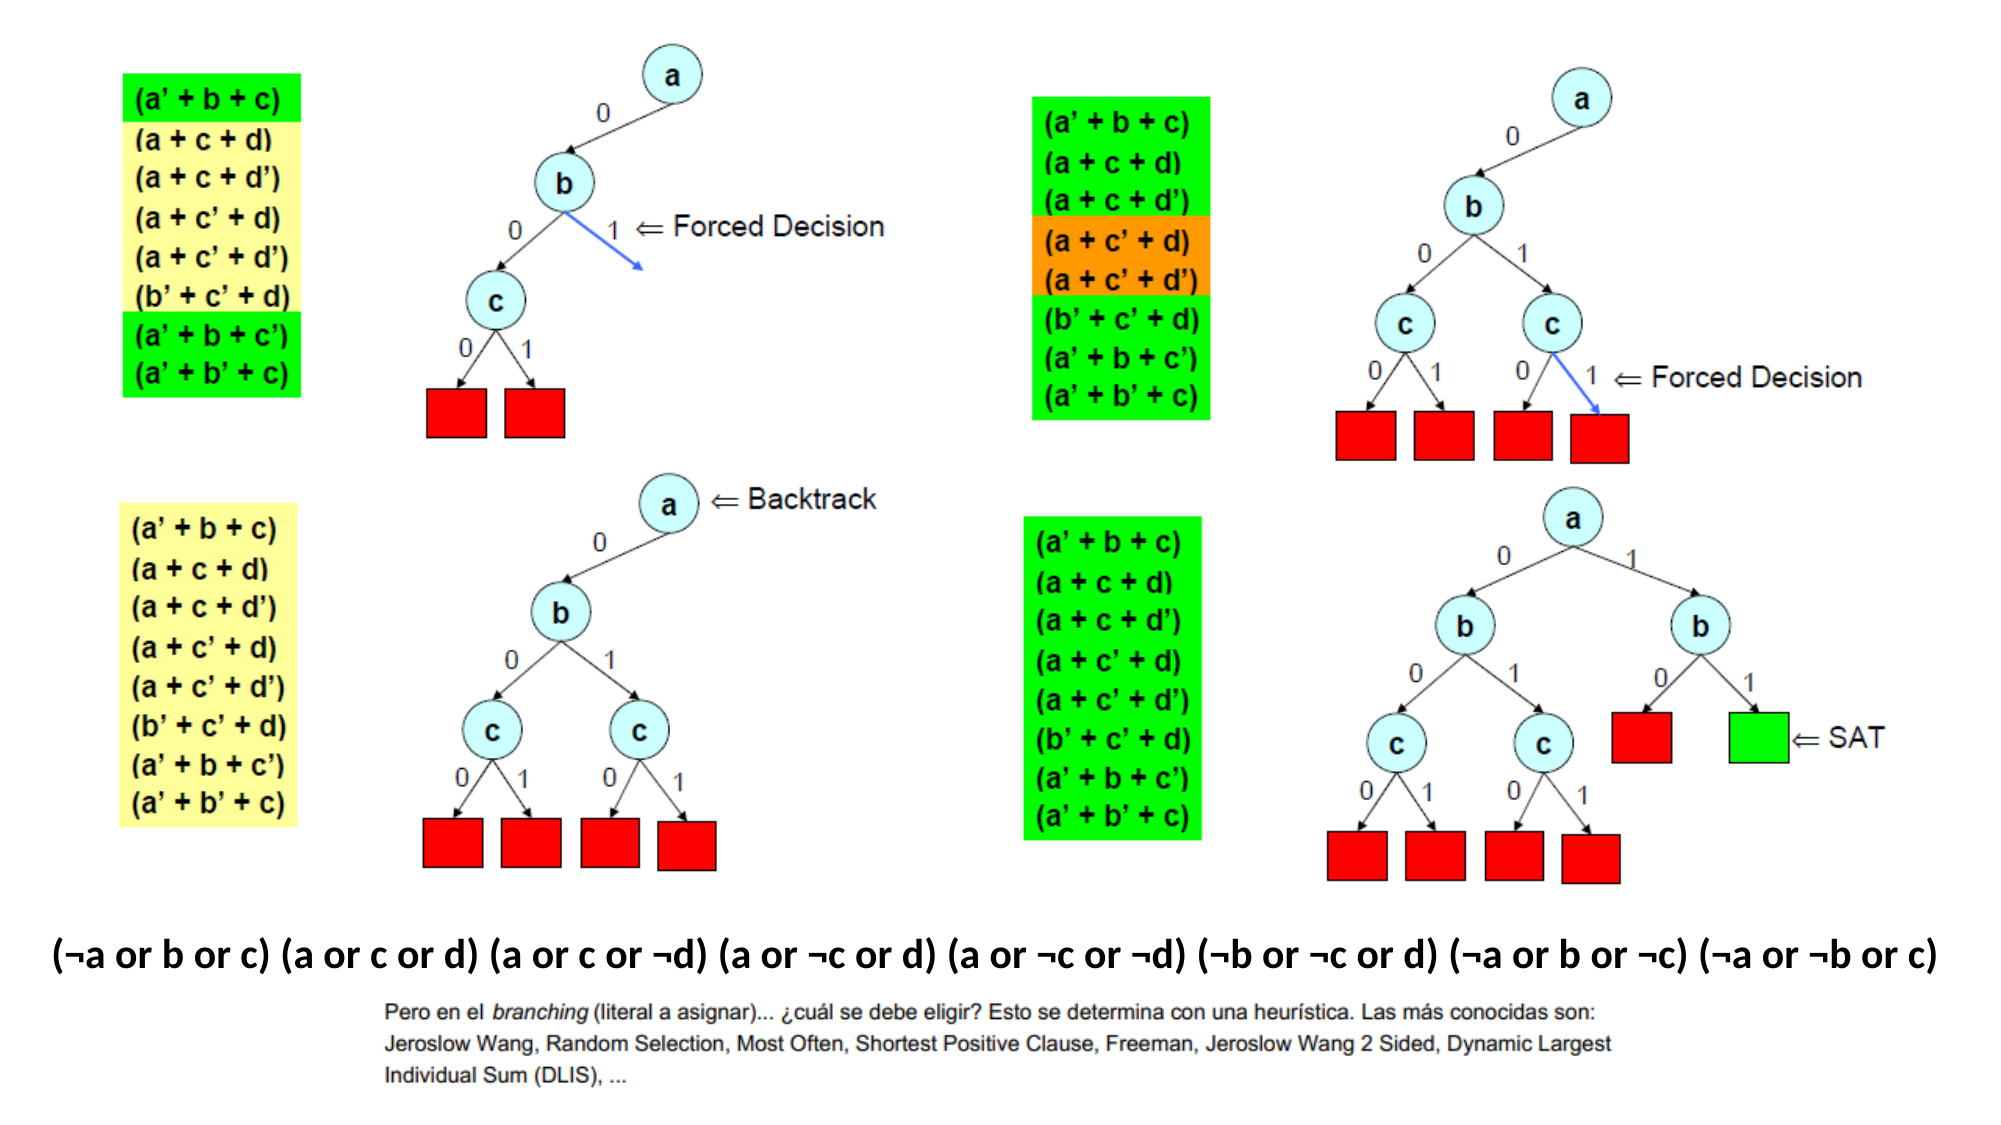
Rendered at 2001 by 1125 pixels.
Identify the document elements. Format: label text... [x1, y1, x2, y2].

picture [109, 33, 919, 448]
picture [381, 999, 1619, 1105]
text_box (¬a or b or c) (a or c or d) (a or c or ¬d) (a or ¬c or d) (a or ¬c or ¬d) (¬b or ¬c or d) (¬a or b or ¬c) (¬a or ¬b or c) [36, 919, 1964, 984]
picture [1023, 47, 1877, 473]
picture [99, 456, 900, 884]
picture [1013, 479, 1915, 886]
